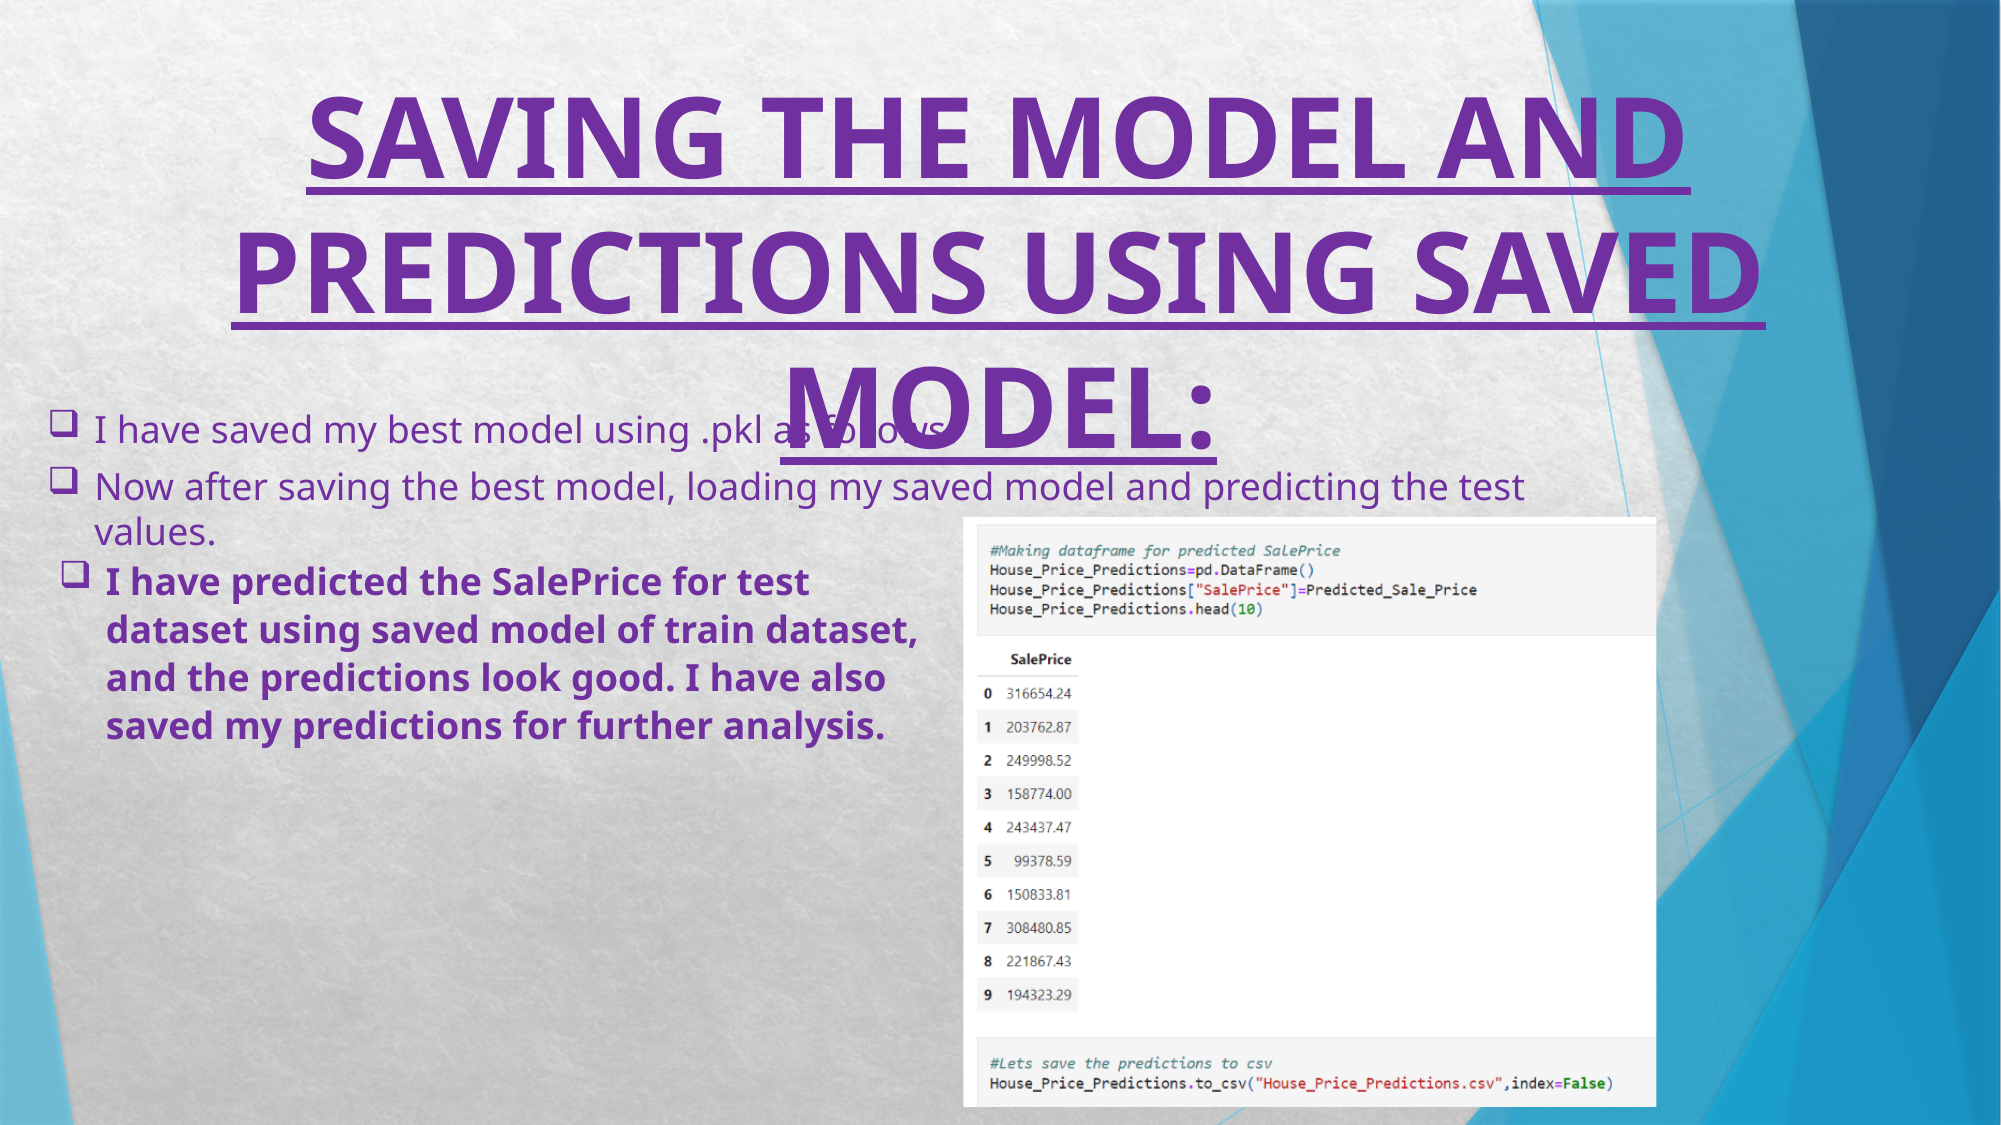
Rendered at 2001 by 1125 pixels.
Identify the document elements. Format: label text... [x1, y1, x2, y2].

list [44, 348, 1714, 1090]
picture [962, 516, 1657, 1108]
text_box I have saved my best model using .pkl as follows. Now after saving the best model, loading my saved model and predicting the test values. [32, 398, 1669, 561]
title SAVING THE MODEL AND PREDICTIONS USING SAVED MODEL: [15, 58, 1982, 349]
text_box I have predicted the SalePrice for test dataset using saved model of train dataset, and the predictions look good. I have also saved my predictions for further analysis. [44, 547, 951, 755]
